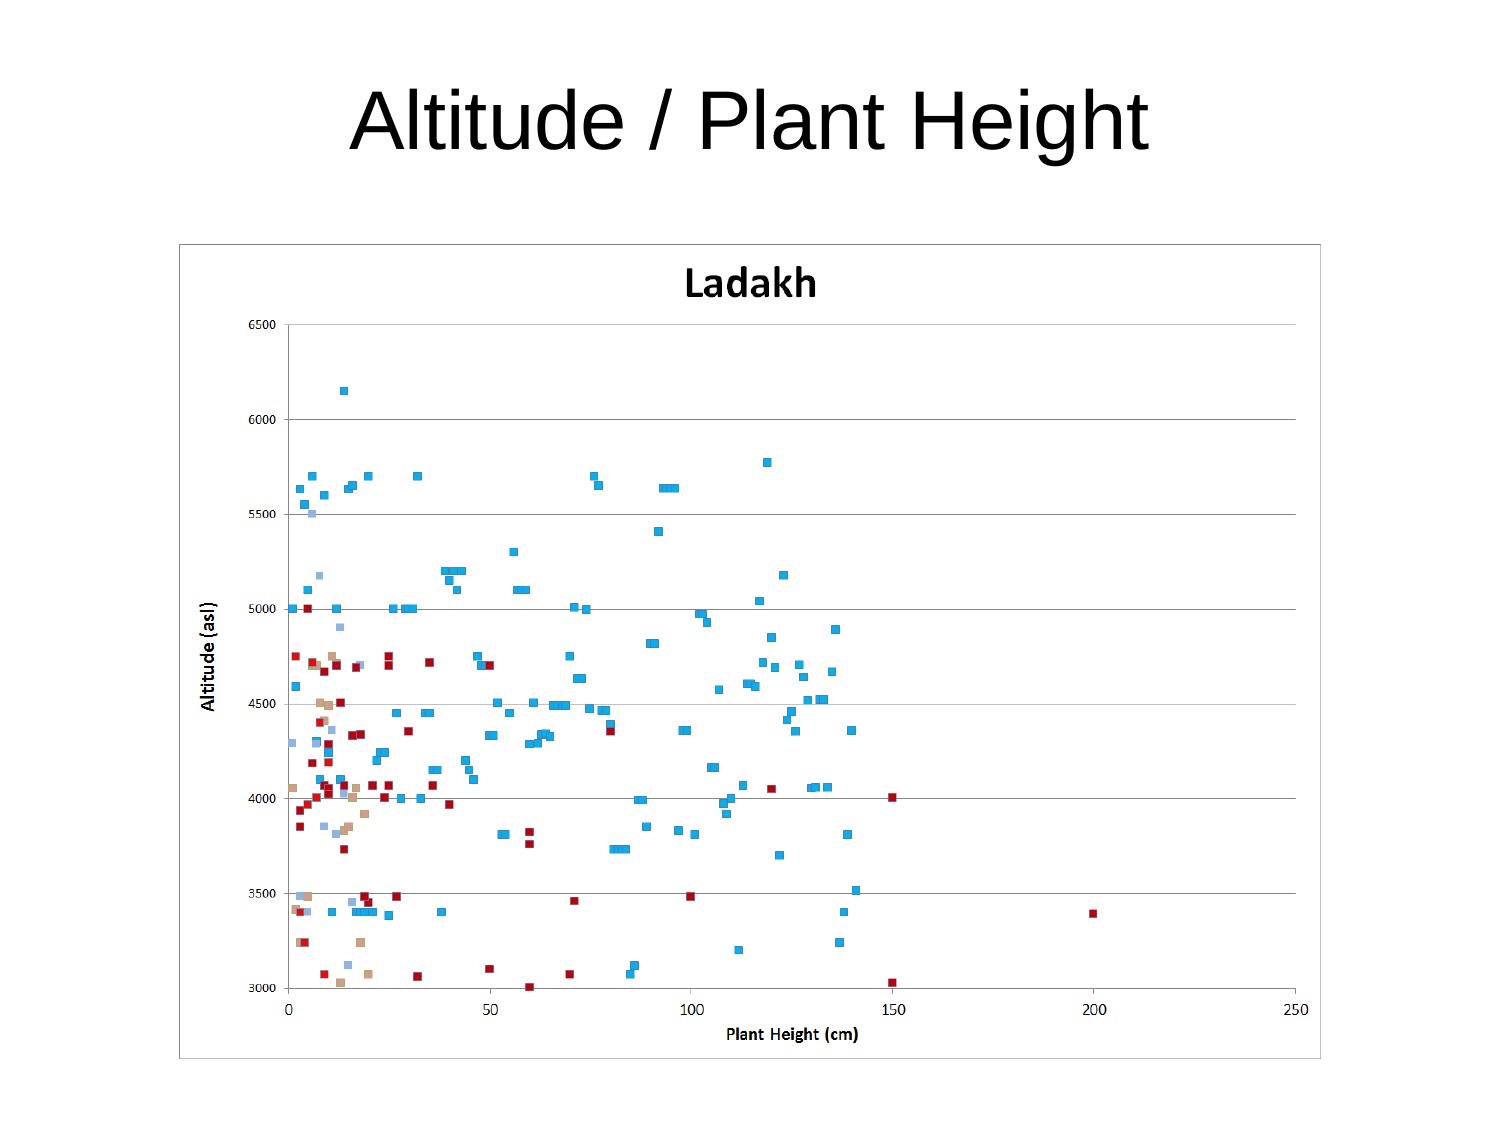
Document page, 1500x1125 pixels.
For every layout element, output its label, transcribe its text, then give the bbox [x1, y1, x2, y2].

picture [179, 243, 1321, 1059]
text_box Altitude / Plant Height [112, 0, 1388, 237]
